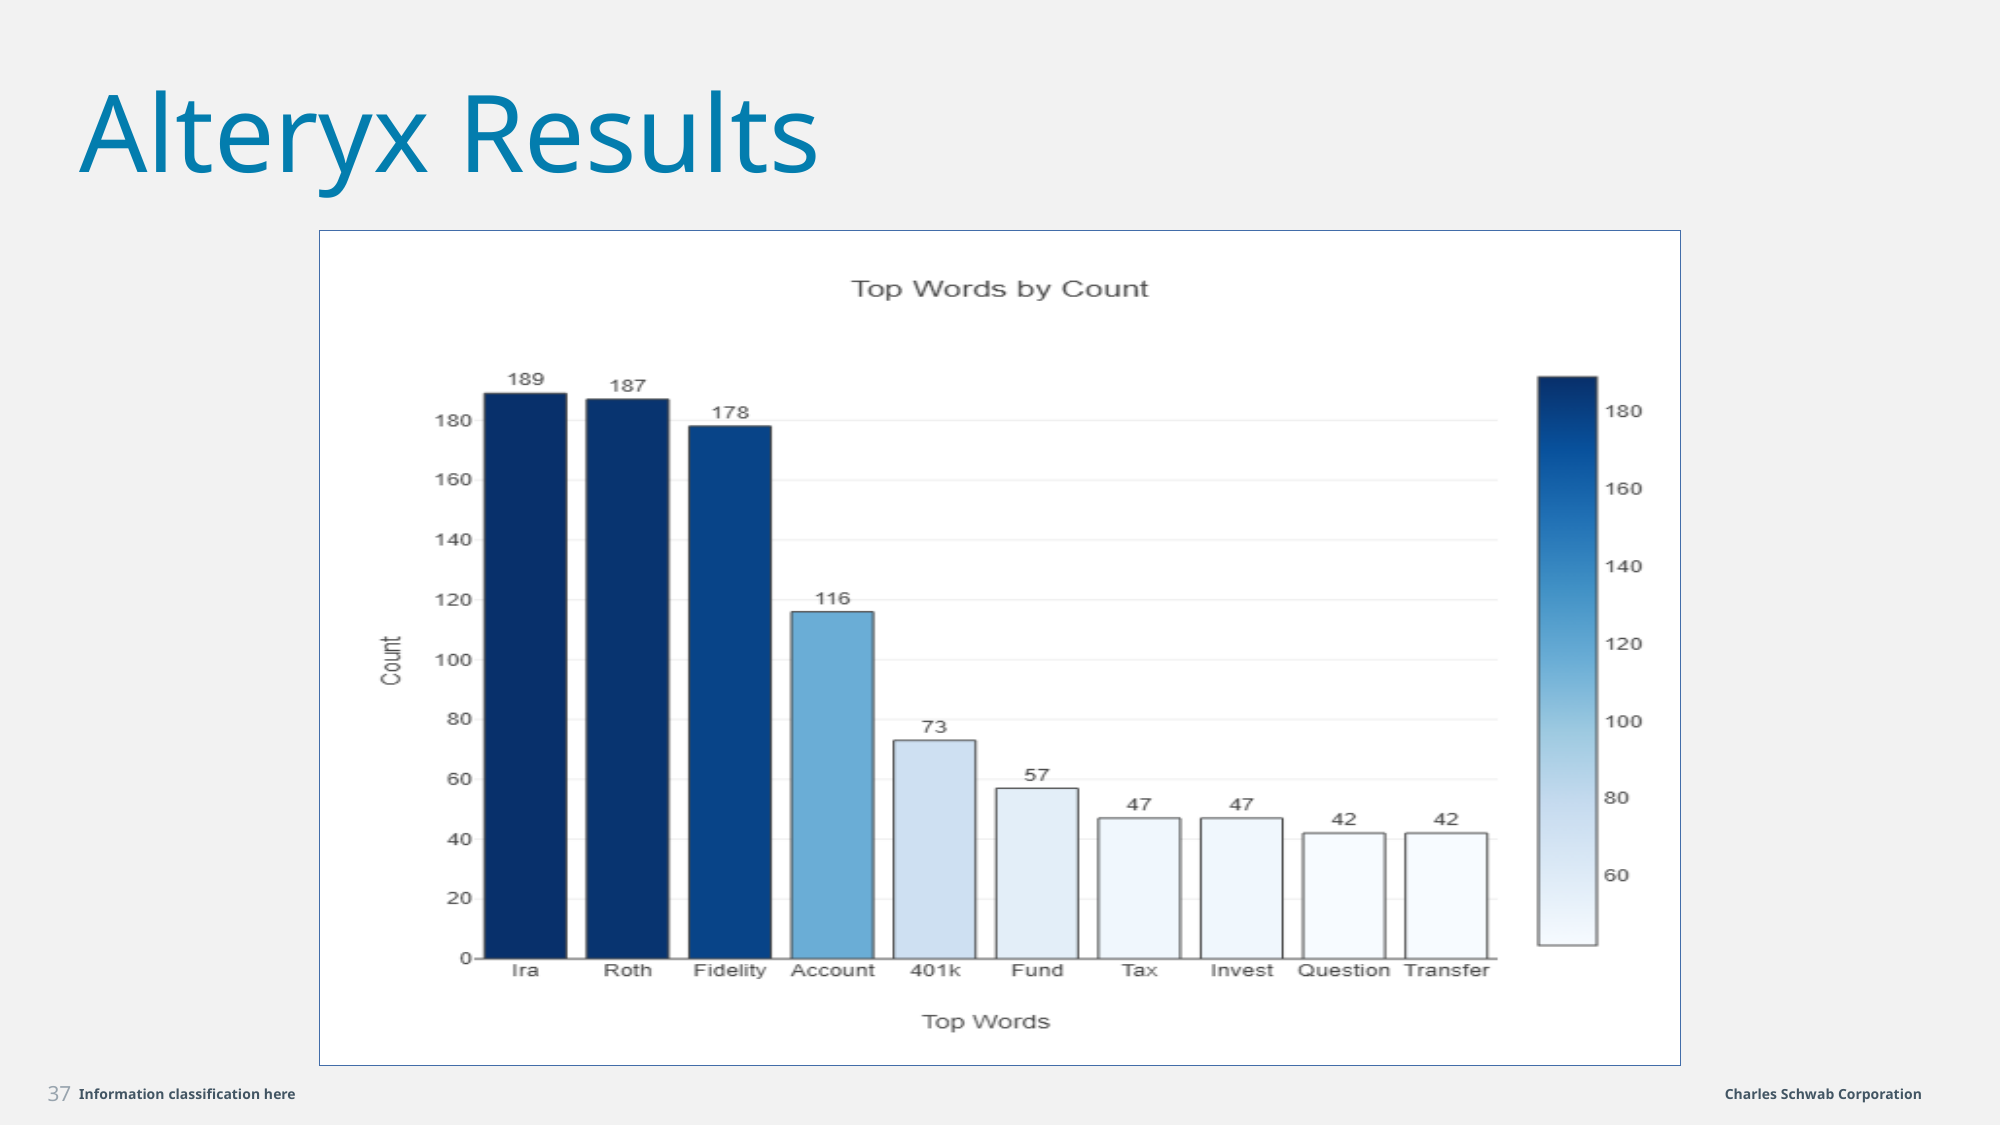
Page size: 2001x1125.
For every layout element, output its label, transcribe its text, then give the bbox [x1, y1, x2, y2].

picture [318, 230, 1682, 1066]
slide_number 37 [47, 1078, 79, 1110]
footer Information classification here [79, 1078, 886, 1112]
title Alteryx Results [79, 80, 1923, 231]
